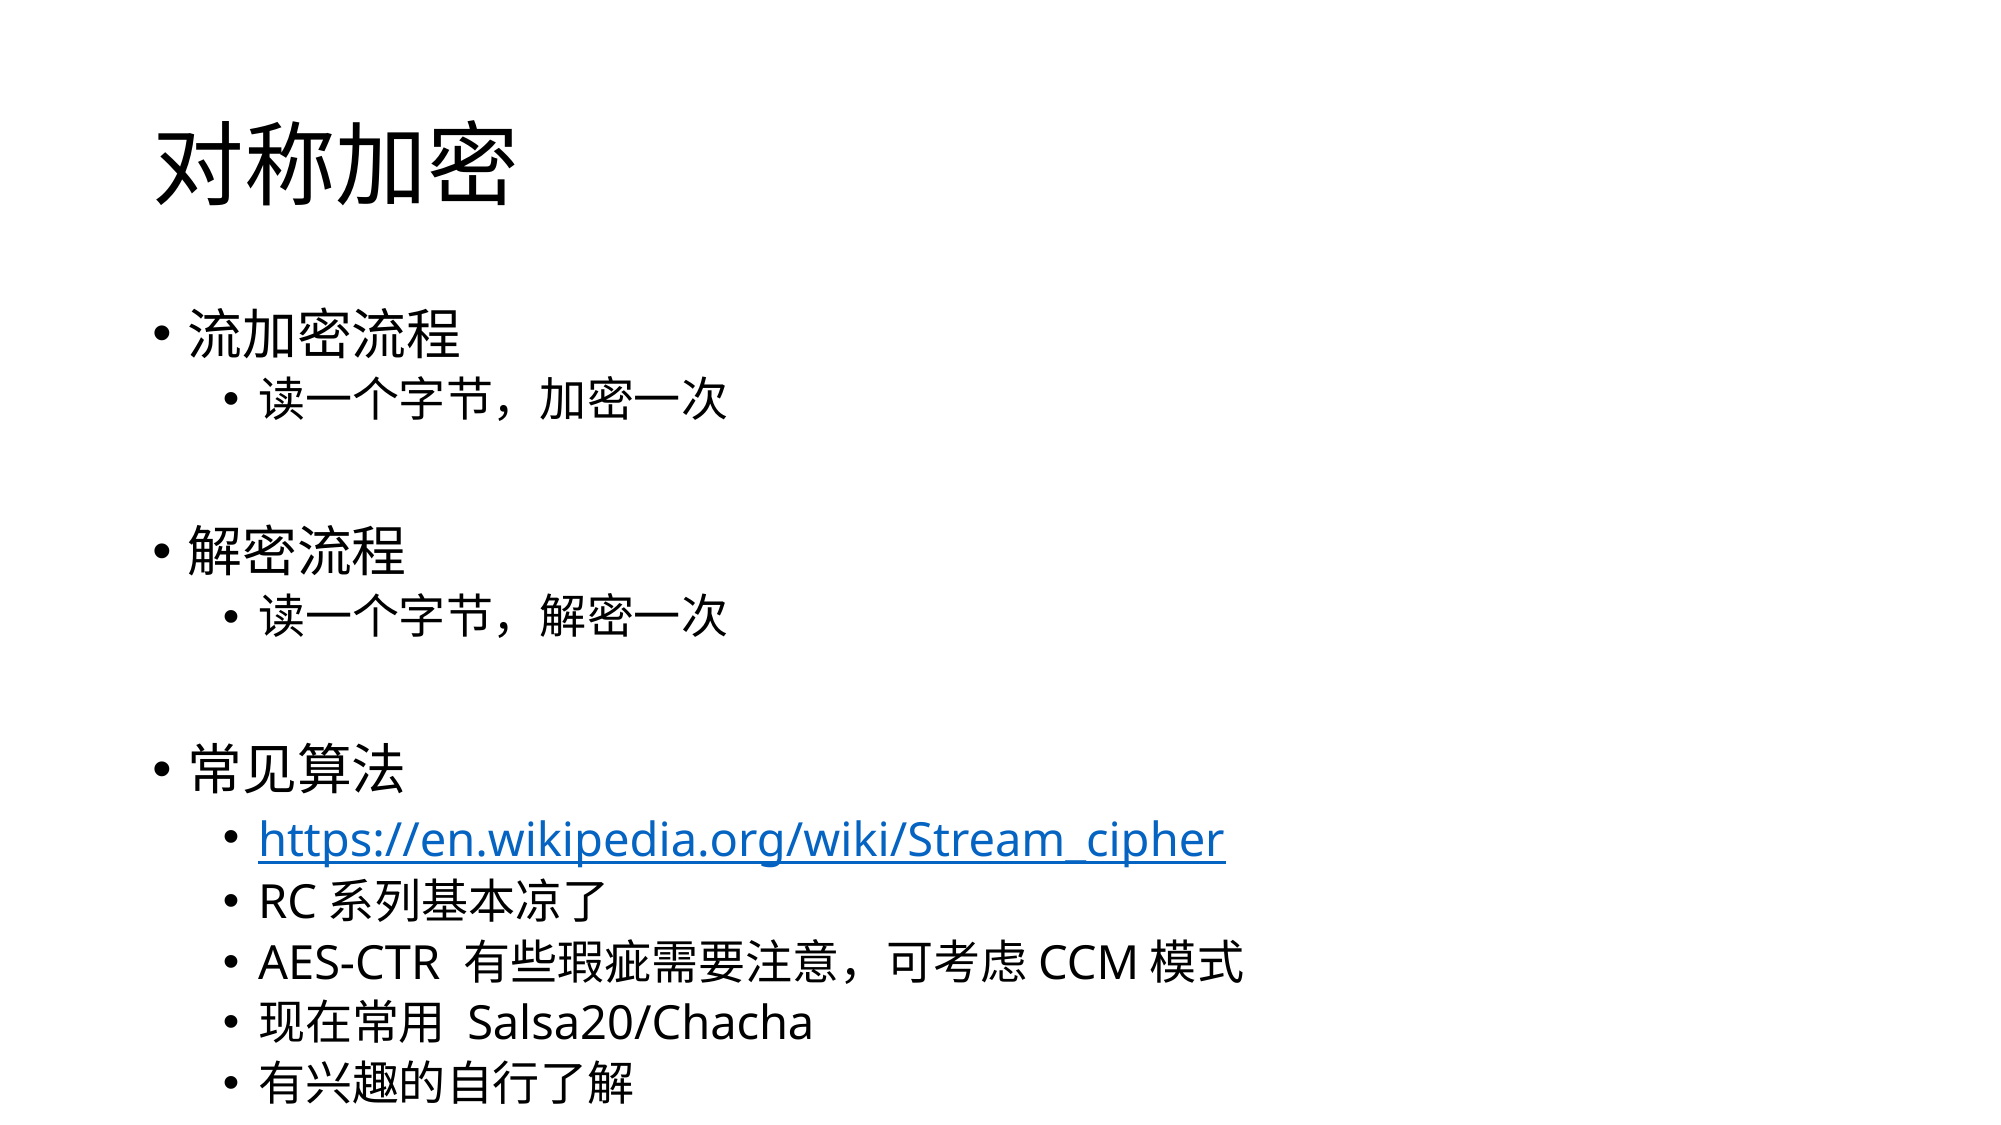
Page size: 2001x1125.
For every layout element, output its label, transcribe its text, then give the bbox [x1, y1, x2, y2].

title 对称加密 [137, 59, 1863, 278]
list 流加密流程 读一个字节，加密一次 解密流程 读一个字节，解密一次 常见算法 https://en.wikipedia.org/wiki/Stream_cipher RC系列基本凉了 AES-CTR 有些瑕疵需要注意，可考虑CCM模式 现在常用 Salsa20/Chacha 有兴趣的自行了解 [137, 299, 1863, 1125]
